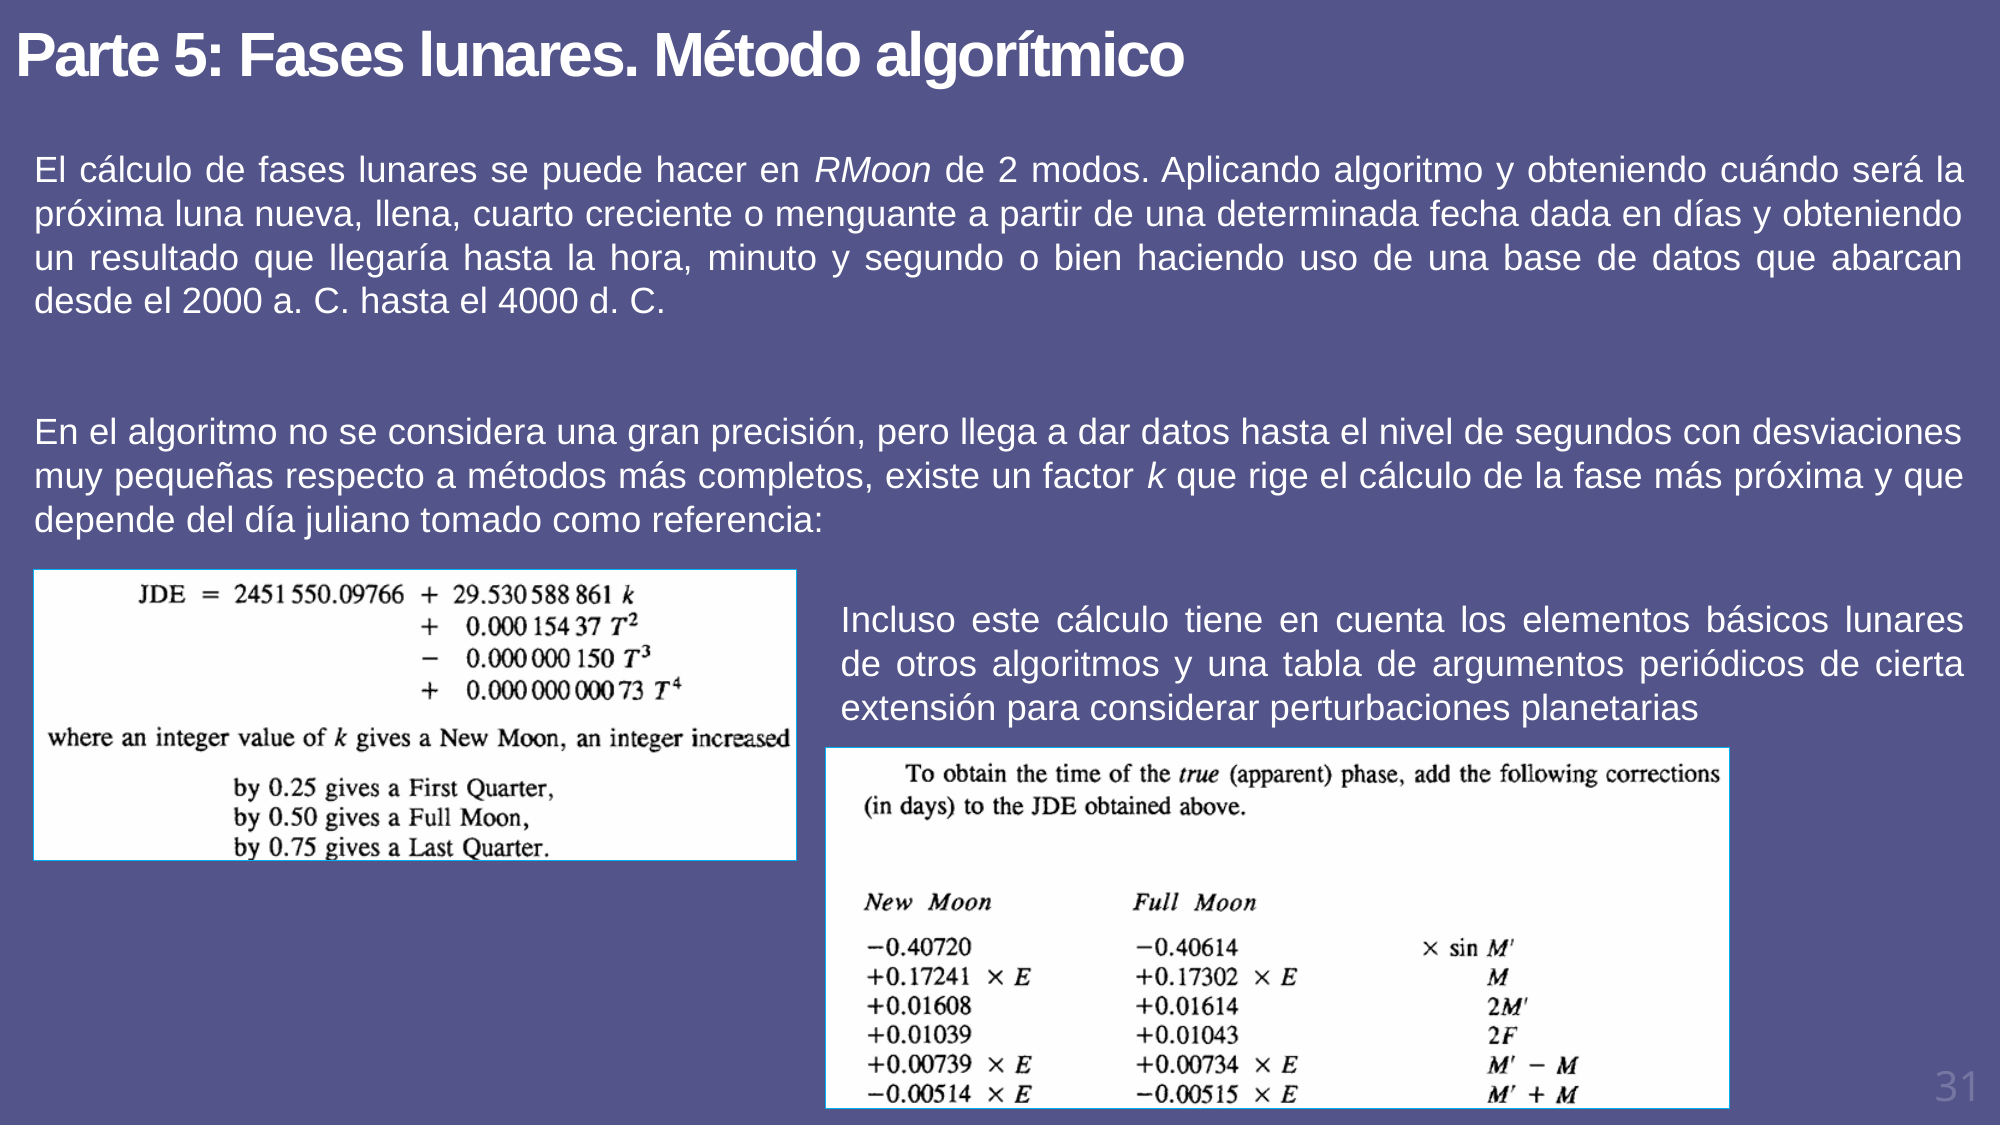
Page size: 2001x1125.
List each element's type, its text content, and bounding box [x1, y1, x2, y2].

picture [827, 749, 1728, 1107]
title Parte 5: Fases lunares. Método algorítmico [0, 3, 2000, 96]
picture [35, 571, 795, 859]
slide_number 31 [1902, 1046, 1998, 1125]
text_box El cálculo de fases lunares se puede hacer en RMoon de 2 modos. Aplicando algoritmo y obteniendo cuándo será la próxima luna nueva, llena, cuarto creciente o menguante a partir de una determinada fecha dada en días y obteniendo un resultado que llegaría hasta la hora, minuto y segundo o bien haciendo uso de una base de datos que abarcan desde el 2000 a. C. hasta el 4000 d. C. En el algoritmo no se considera una gran precisión, pero llega a dar datos hasta el nivel de segundos con desviaciones muy pequeñas respecto a métodos más completos, existe un factor k que rige el cálculo de la fase más próxima y que depende del día juliano tomado como referencia: [19, 138, 1981, 635]
text_box Incluso este cálculo tiene en cuenta los elementos básicos lunares de otros algoritmos y una tabla de argumentos periódicos de cierta extensión para considerar perturbaciones planetarias [825, 588, 1981, 735]
